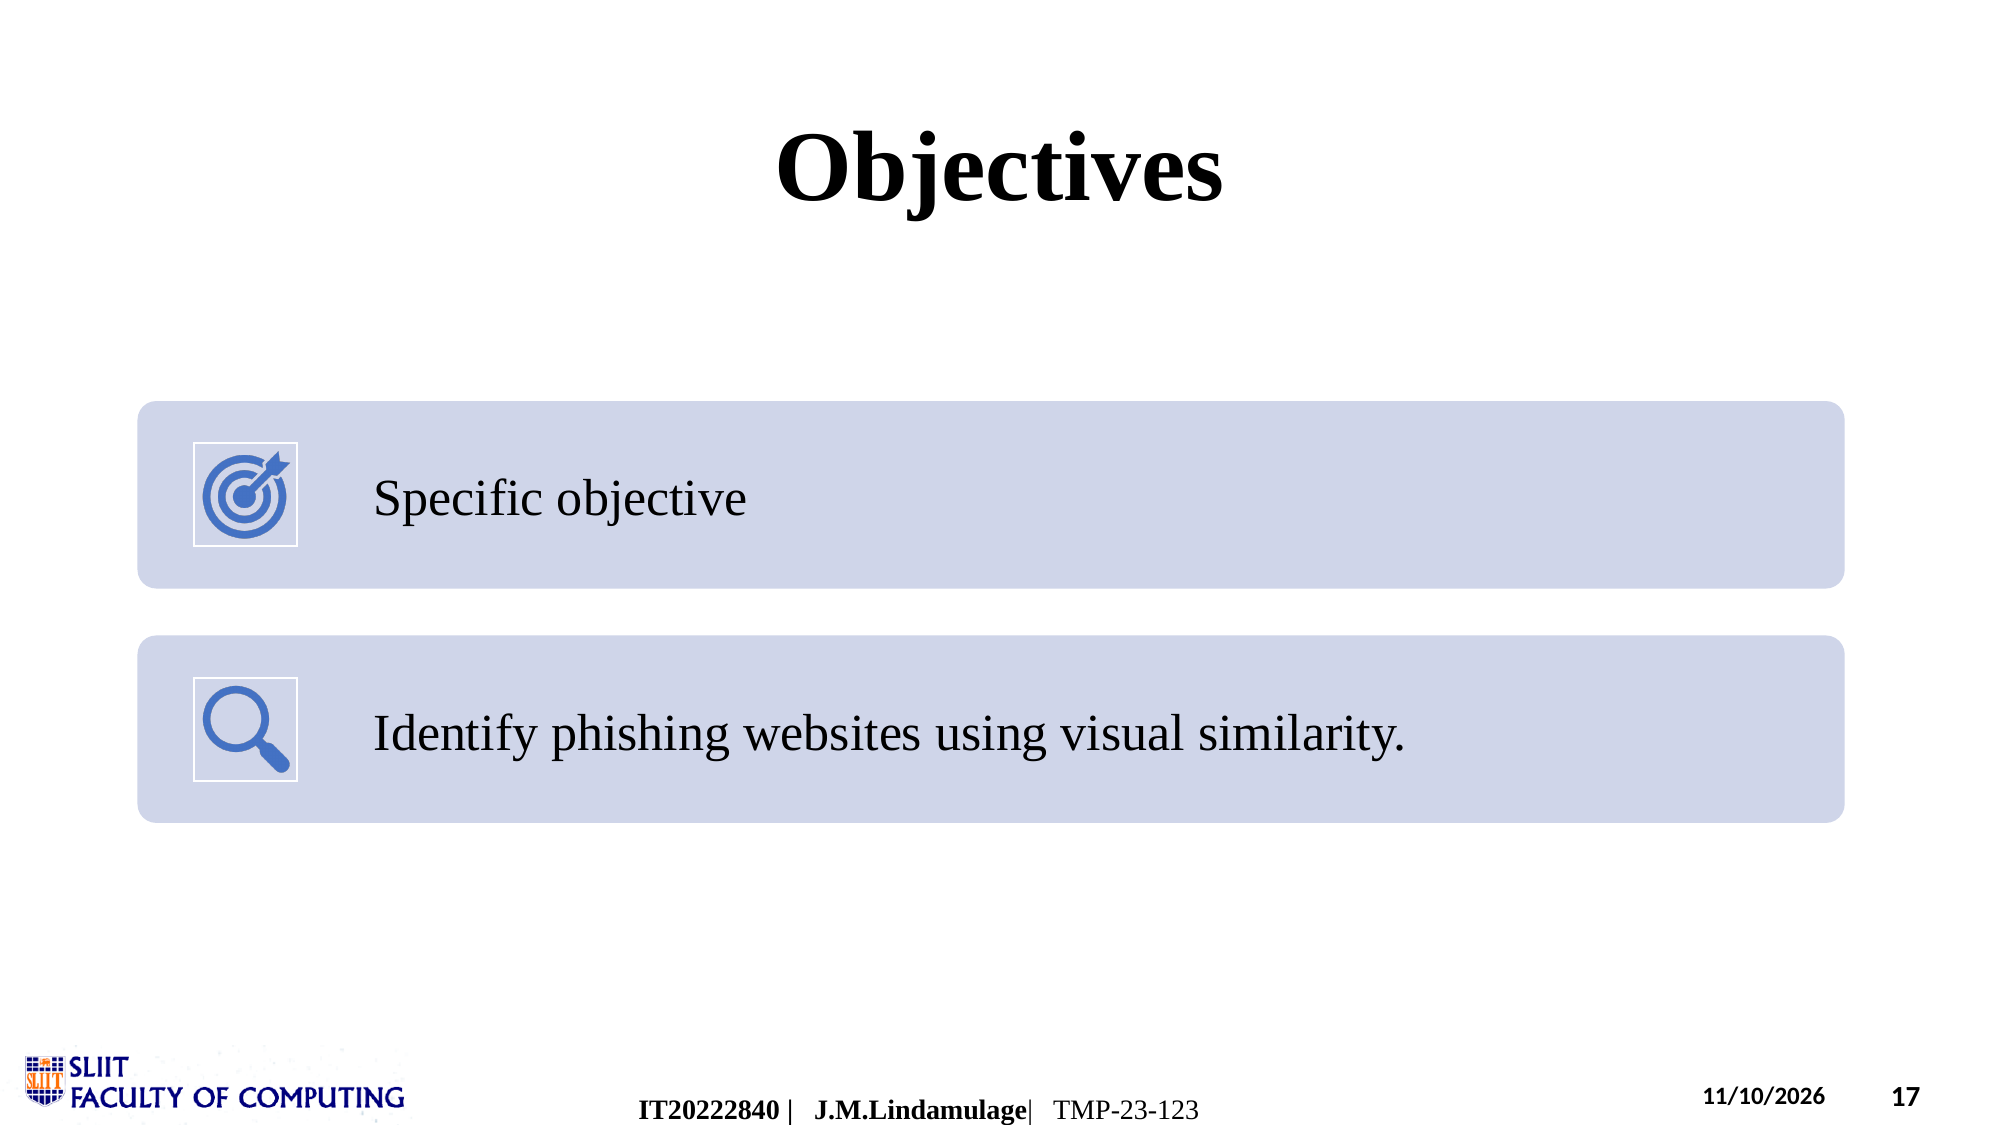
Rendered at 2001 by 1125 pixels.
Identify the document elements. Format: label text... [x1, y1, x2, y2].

text_box IT20222840 | J.M.Lindamulage| TMP-23-123 [623, 1091, 1277, 1125]
picture [0, 1045, 413, 1125]
title Objectives [137, 59, 1863, 278]
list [137, 299, 1845, 925]
